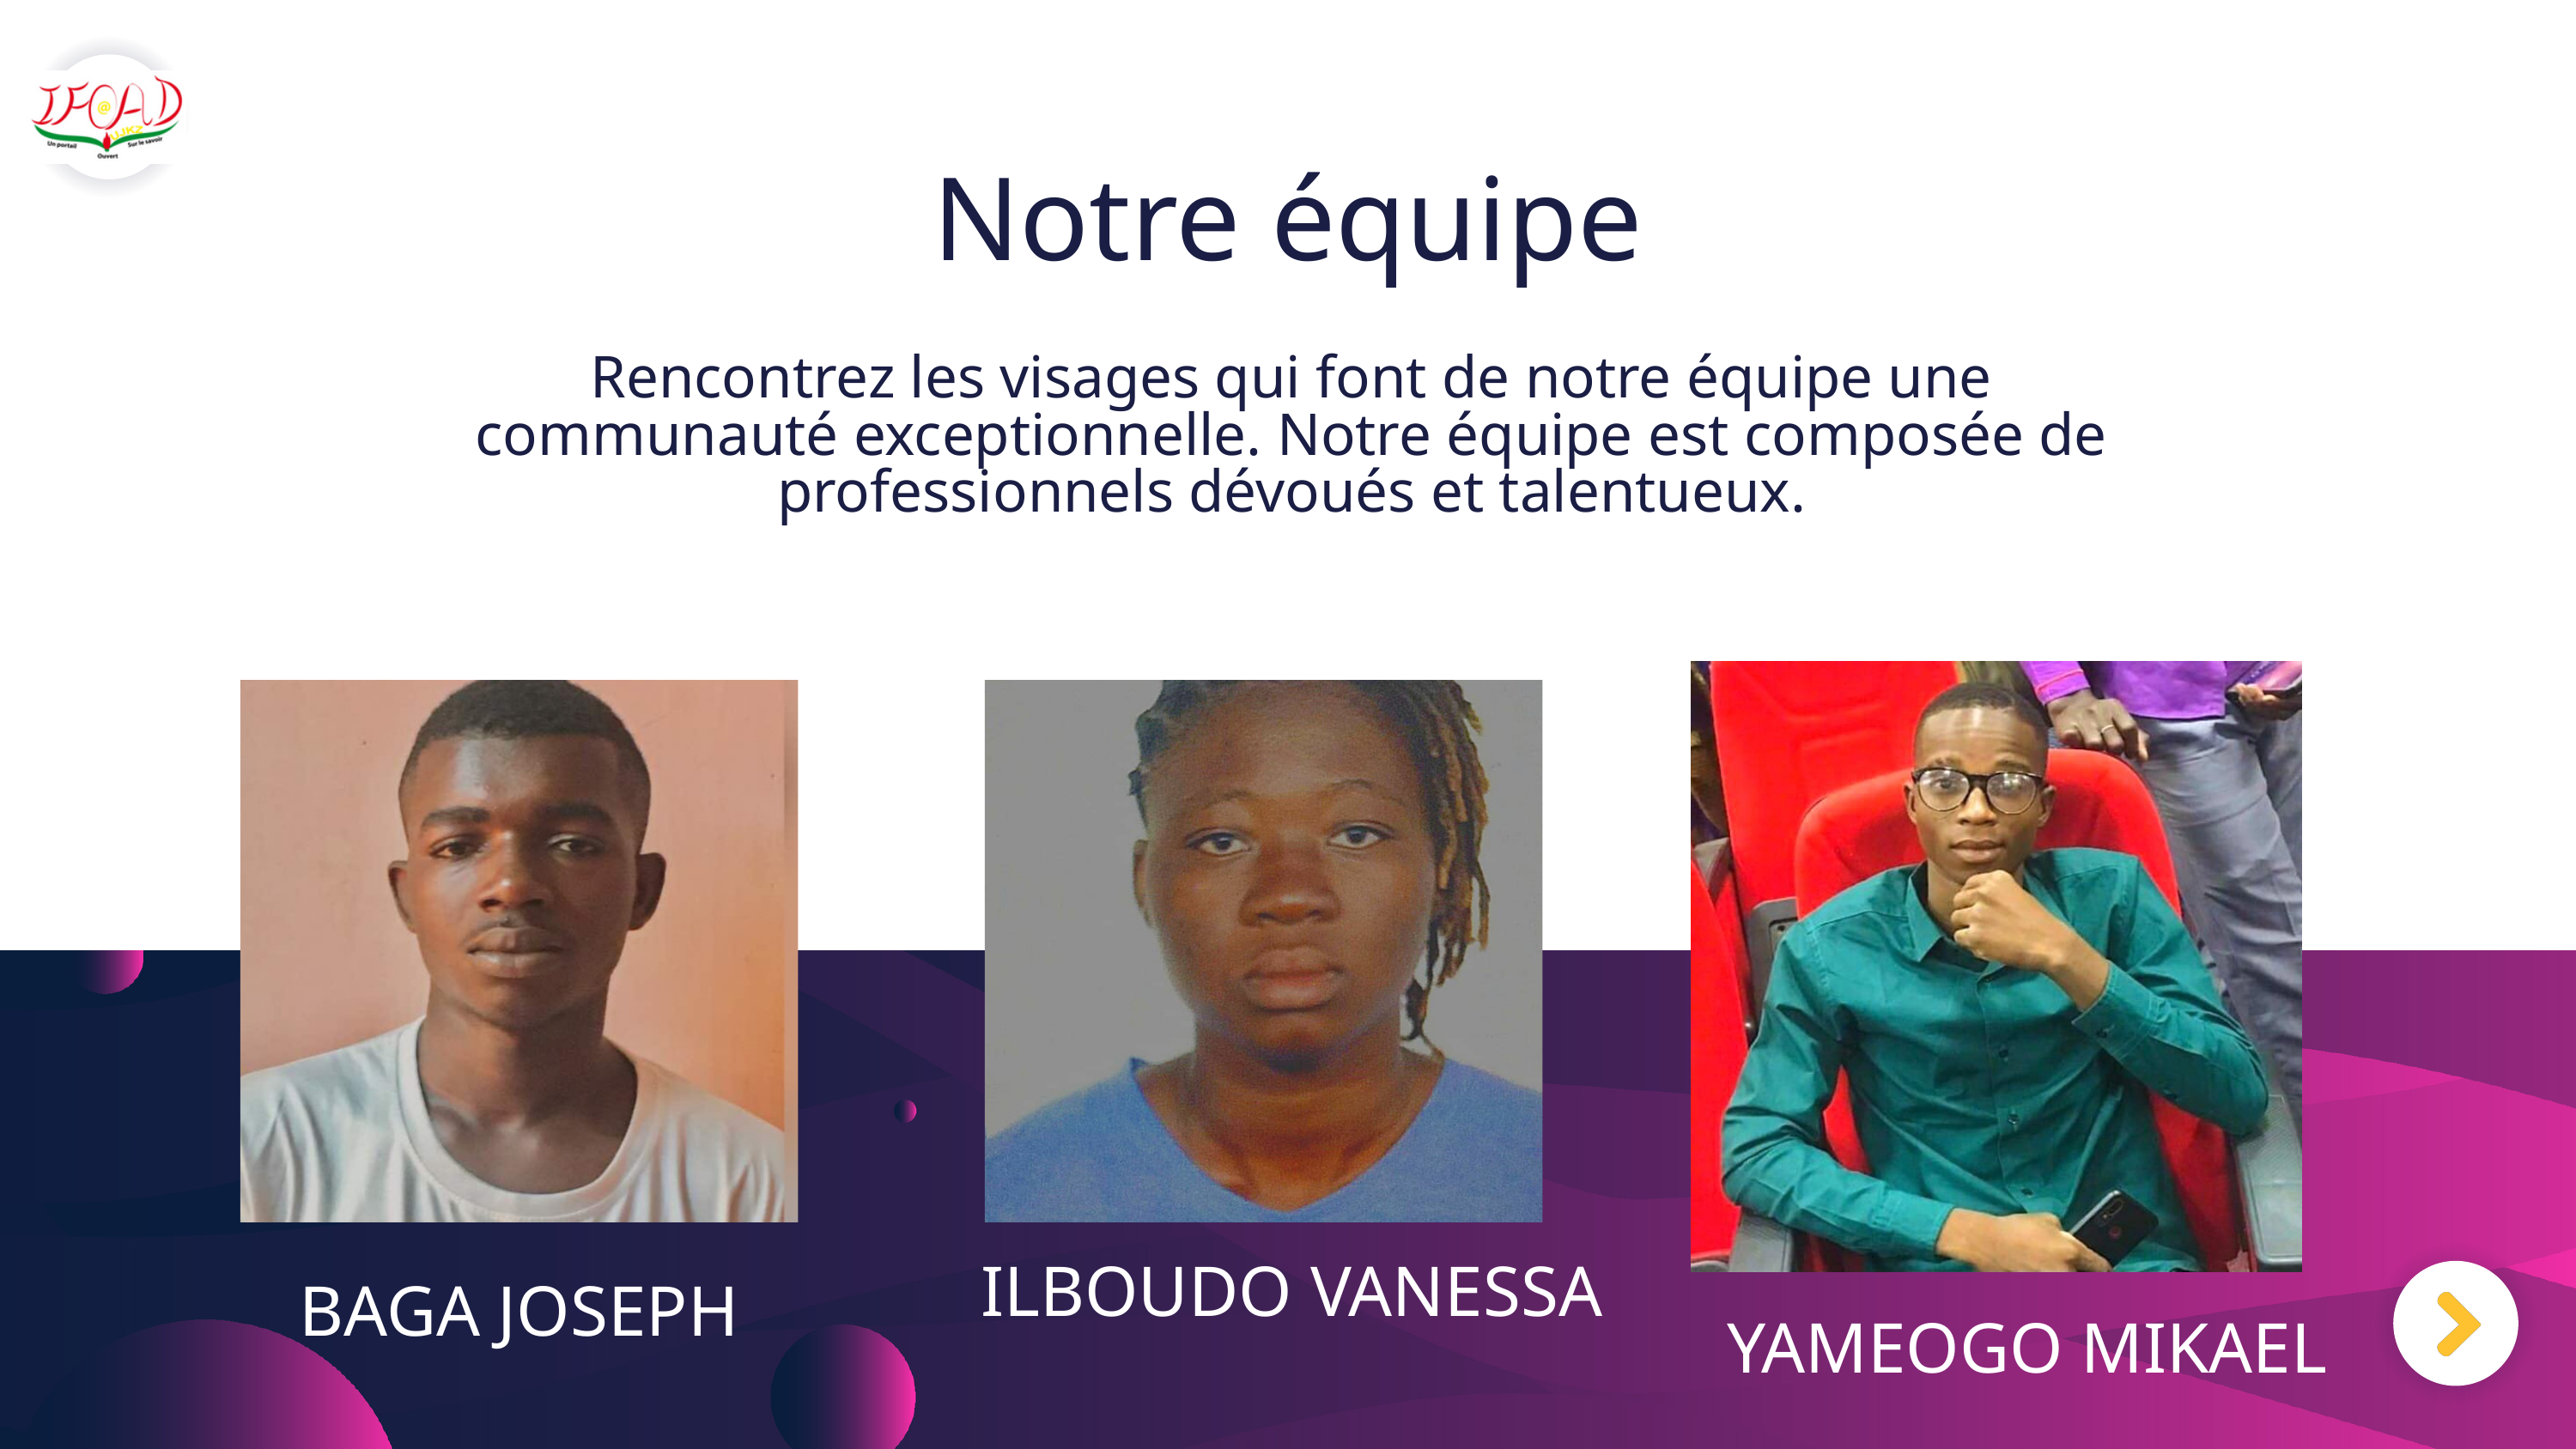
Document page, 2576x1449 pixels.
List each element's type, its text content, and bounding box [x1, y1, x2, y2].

picture [1691, 661, 2302, 1273]
text_box Notre équipe [787, 170, 1789, 284]
text_box [0, 950, 2576, 1449]
text_box YAMEOGO MIKAEL [1691, 1290, 2363, 1387]
text_box BAGA JOSEPH [289, 1253, 749, 1350]
text_box ILBOUDO VANESSA [968, 1234, 1616, 1331]
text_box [984, 680, 1543, 1222]
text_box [27, 35, 191, 198]
text_box Rencontrez les visages qui font de notre équipe une communauté exceptionnelle. Notre équipe est composée de professionnels dévoués et talentueux. [406, 352, 2178, 524]
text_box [2374, 1242, 2537, 1405]
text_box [240, 680, 799, 1222]
